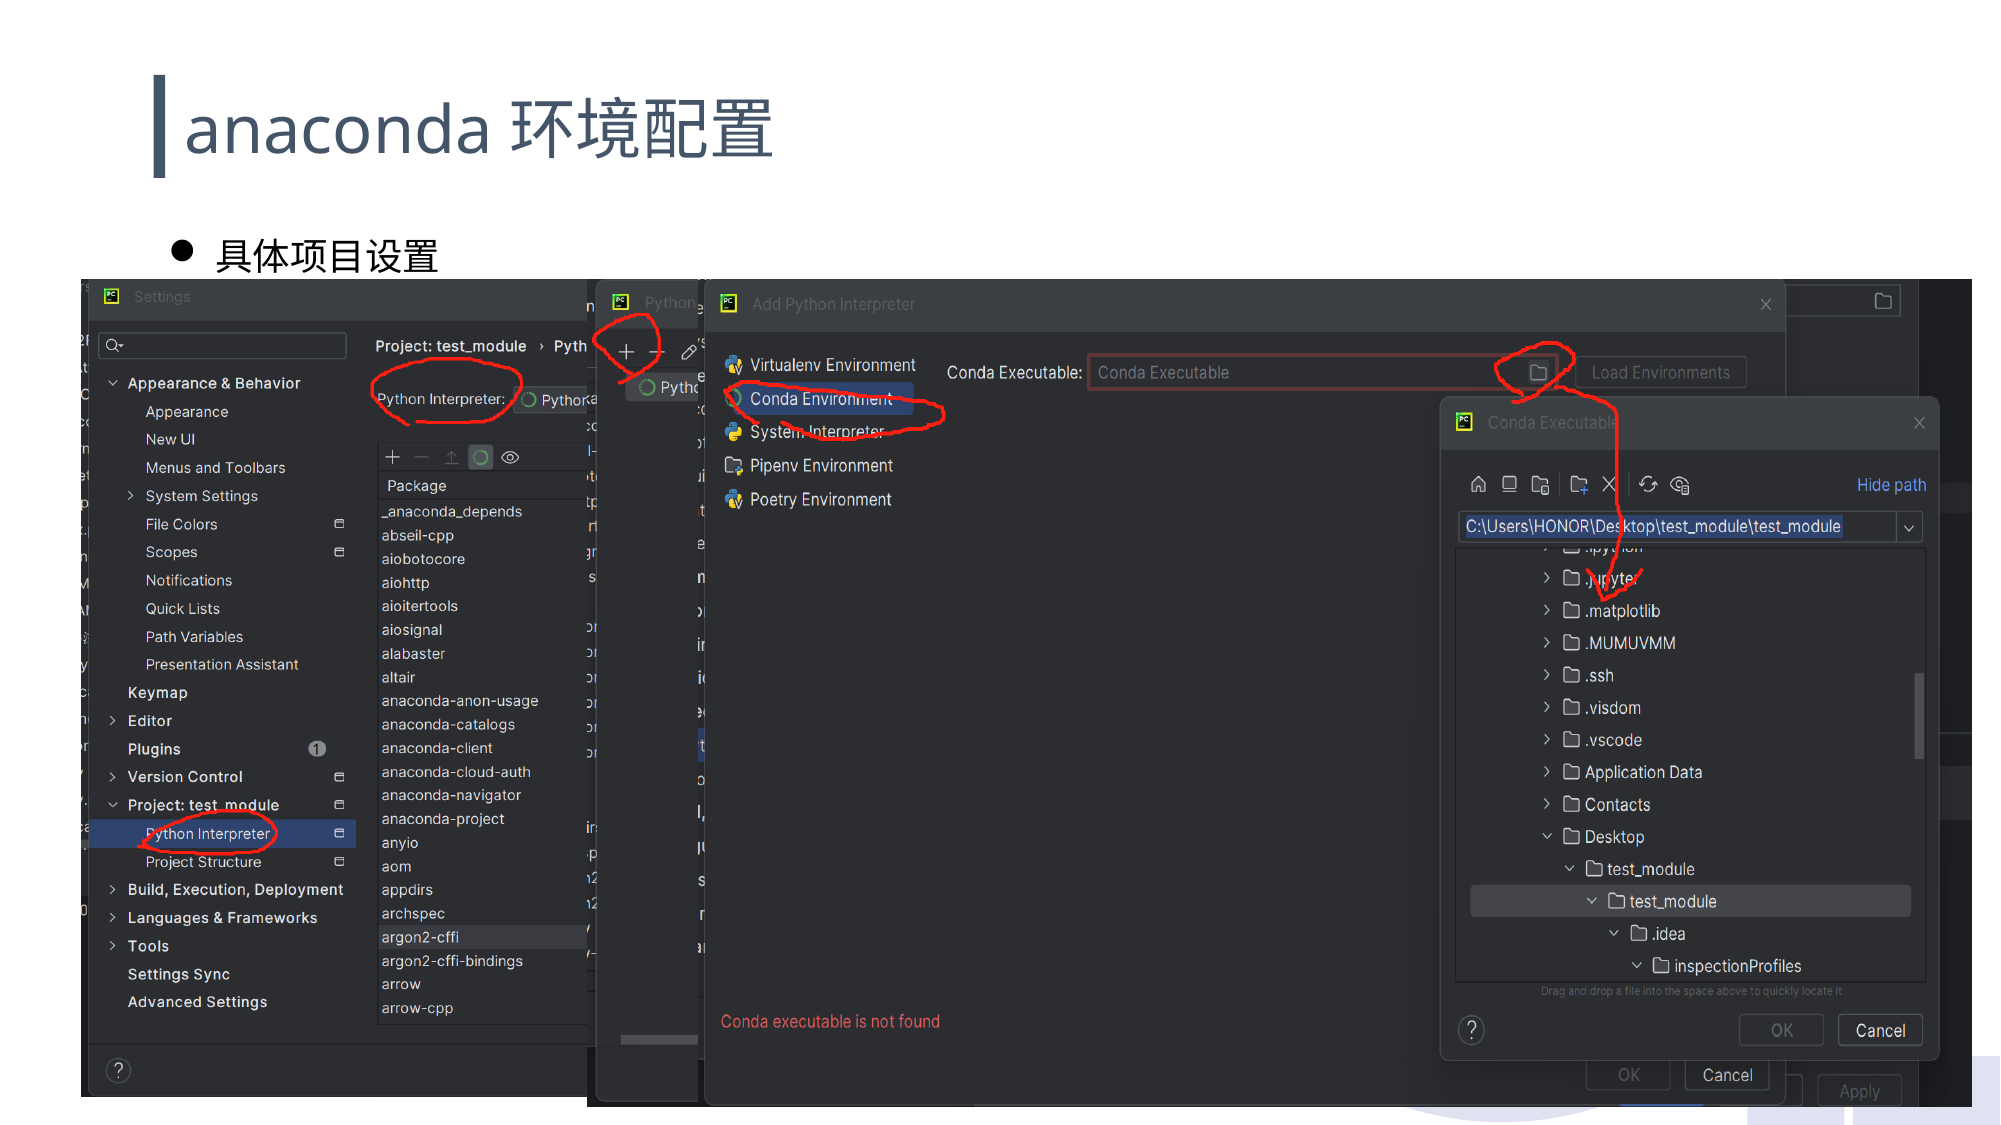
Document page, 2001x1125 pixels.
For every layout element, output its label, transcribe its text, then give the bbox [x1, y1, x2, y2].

text_box [153, 74, 166, 178]
picture [81, 279, 1972, 1107]
text_box 具体项目设置 [153, 203, 1829, 279]
text_box anaconda环境配置 [169, 95, 833, 174]
